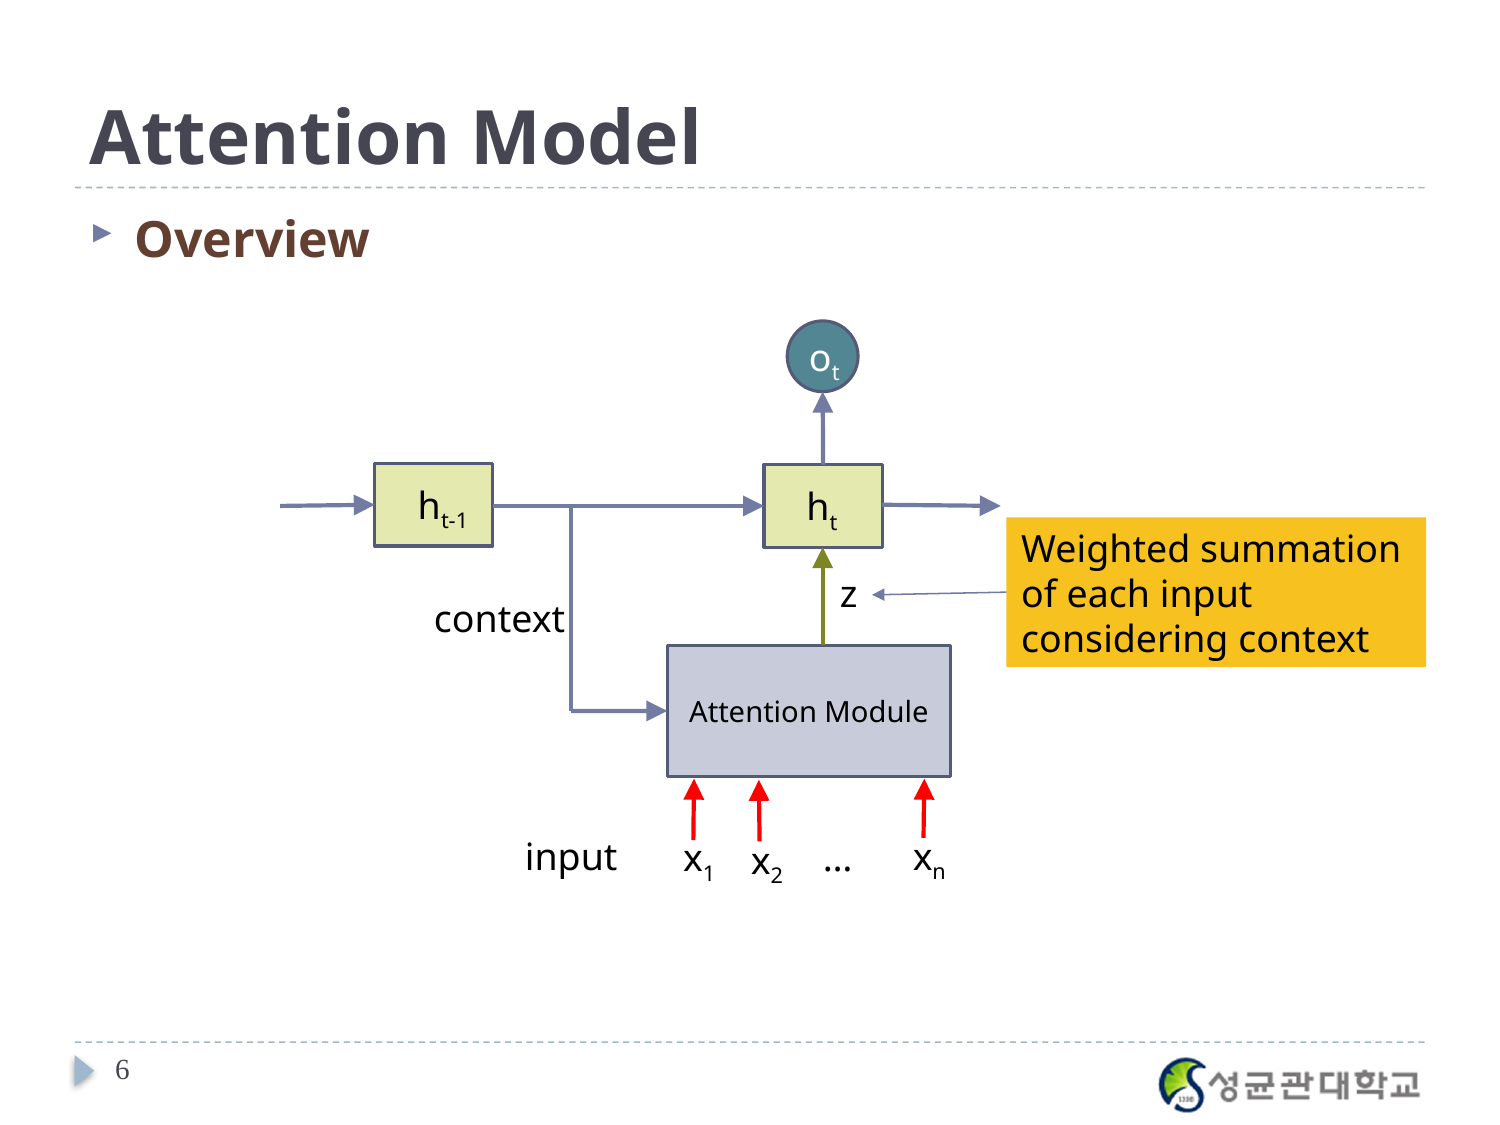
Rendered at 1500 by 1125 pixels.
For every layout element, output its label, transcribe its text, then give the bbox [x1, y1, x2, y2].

text_box ht [791, 475, 853, 505]
list Overview [75, 200, 1425, 1010]
text_box [373, 462, 494, 548]
title Attention Model [75, 24, 1425, 188]
text_box ht-1 [402, 474, 483, 541]
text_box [786, 320, 859, 392]
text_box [424, 505, 1401, 891]
slide_number 6 [100, 1042, 426, 1103]
text_box [762, 463, 884, 505]
picture [1151, 1050, 1424, 1118]
